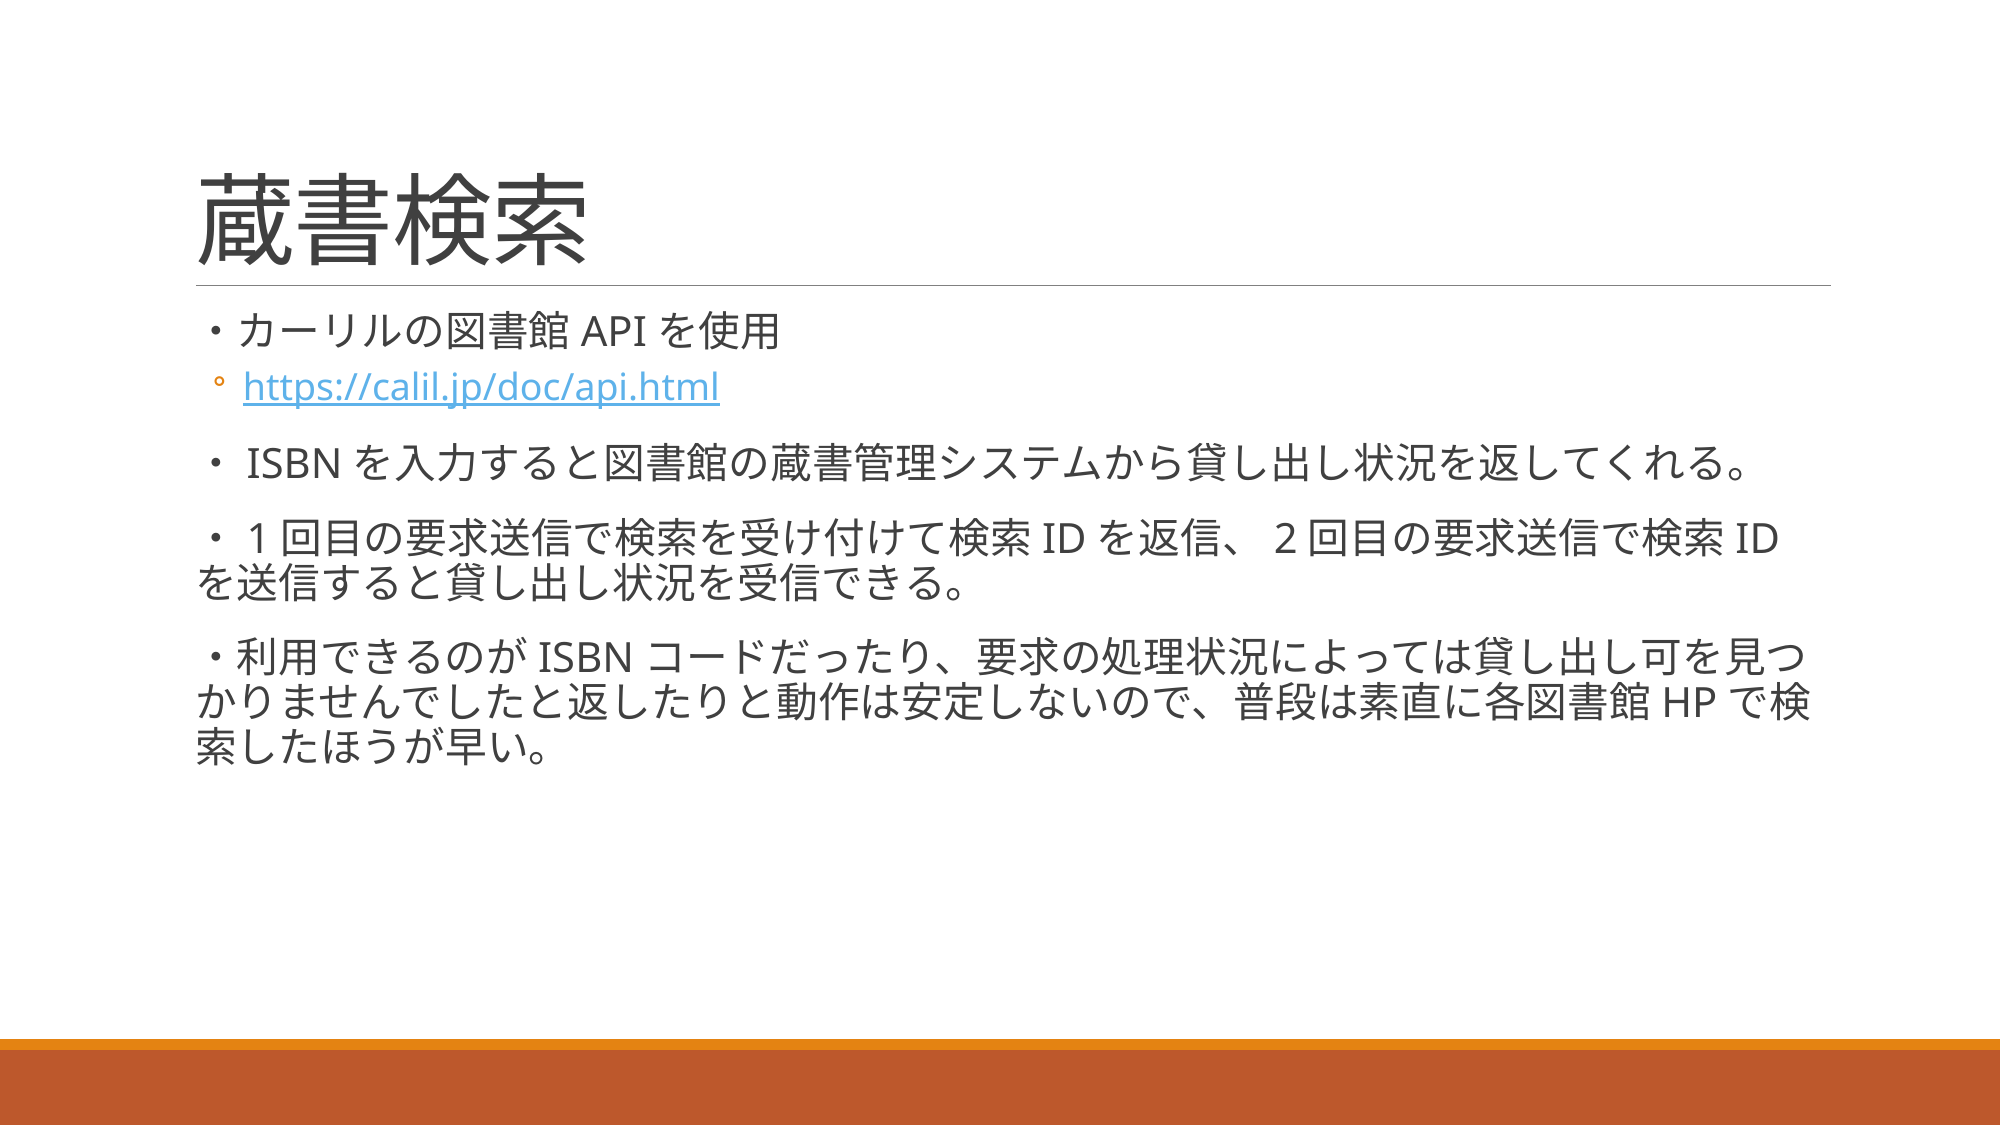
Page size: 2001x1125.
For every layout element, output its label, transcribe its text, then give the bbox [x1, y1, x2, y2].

title 蔵書検索 [180, 47, 1830, 285]
list ・カーリルの図書館APIを使用 https://calil.jp/doc/api.html ・ISBNを入力すると図書館の蔵書管理システムから貸し出し状況を返してくれる。 ・1回目の要求送信で検索を受け付けて検索IDを返信、2回目の要求送信で検索IDを送信すると貸し出し状況を受信できる。 ・利用できるのがISBNコードだったり、要求の処理状況によっては貸し出し可を見つかりませんでしたと返したりと動作は安定しないので、普段は素直に各図書館HPで検索したほうが早い。 [180, 302, 1830, 963]
